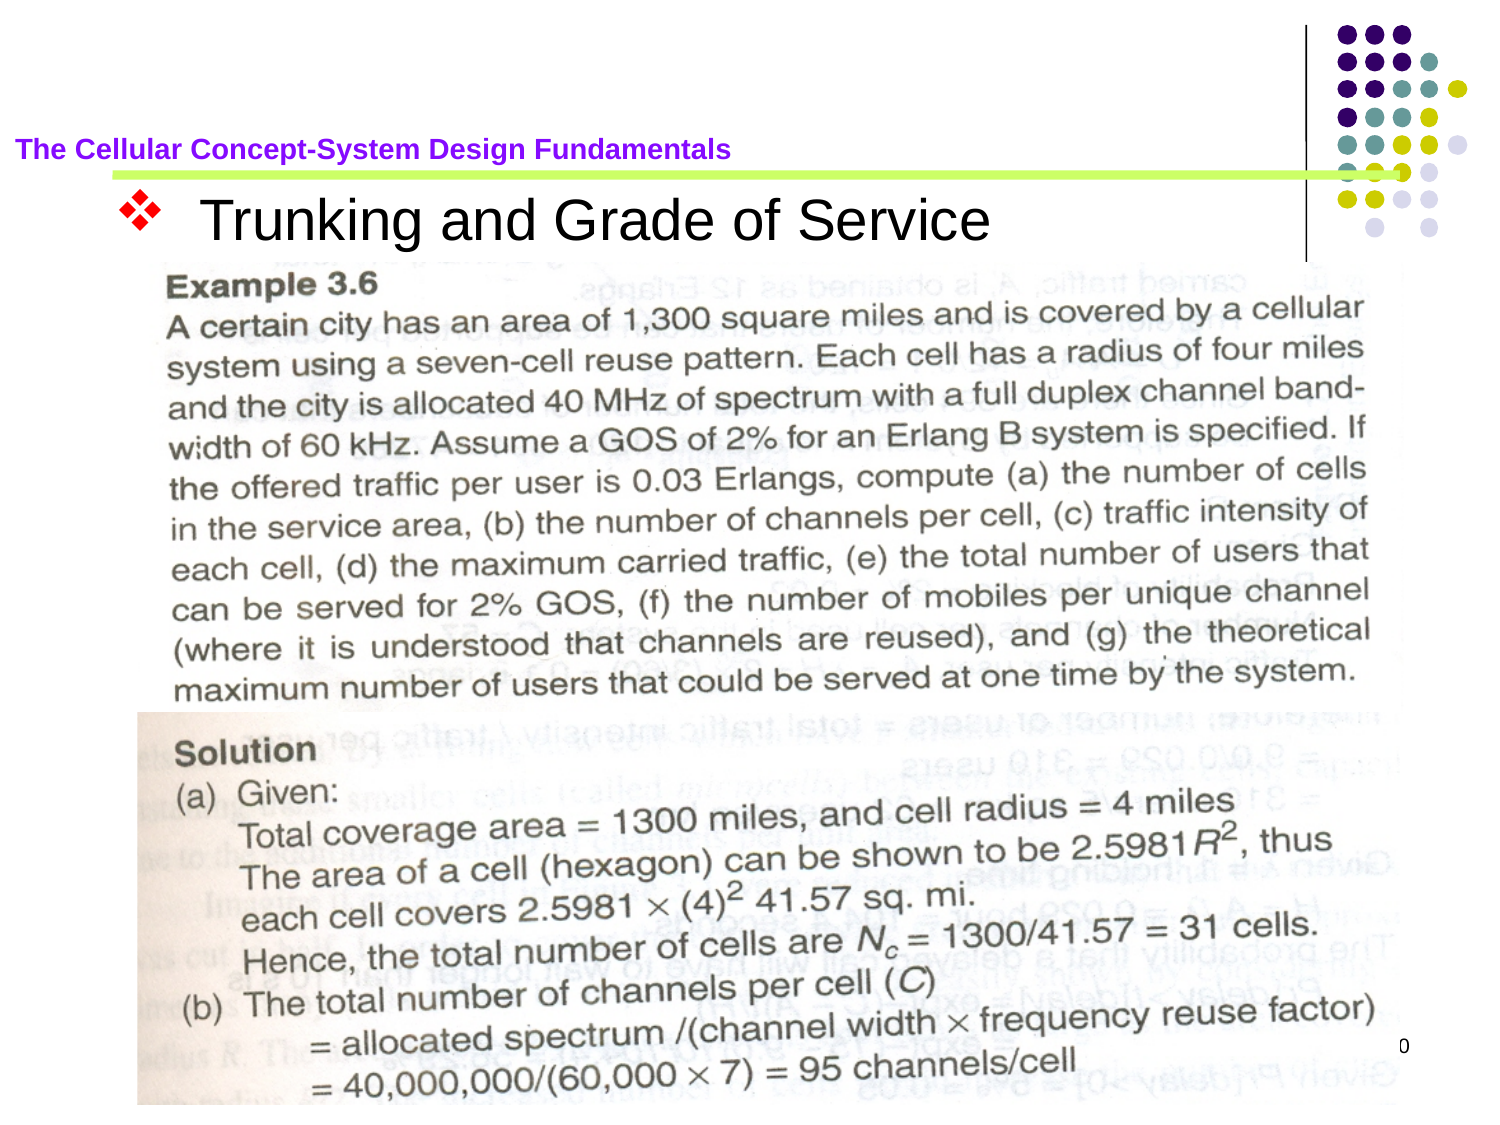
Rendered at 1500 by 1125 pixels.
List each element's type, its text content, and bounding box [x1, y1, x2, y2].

title The Cellular Concept-System Design Fundamentals [0, 24, 950, 175]
slide_number 170 [1404, 1024, 1426, 1101]
picture [137, 262, 1404, 1105]
text_box Trunking and Grade of Service [99, 174, 1400, 330]
